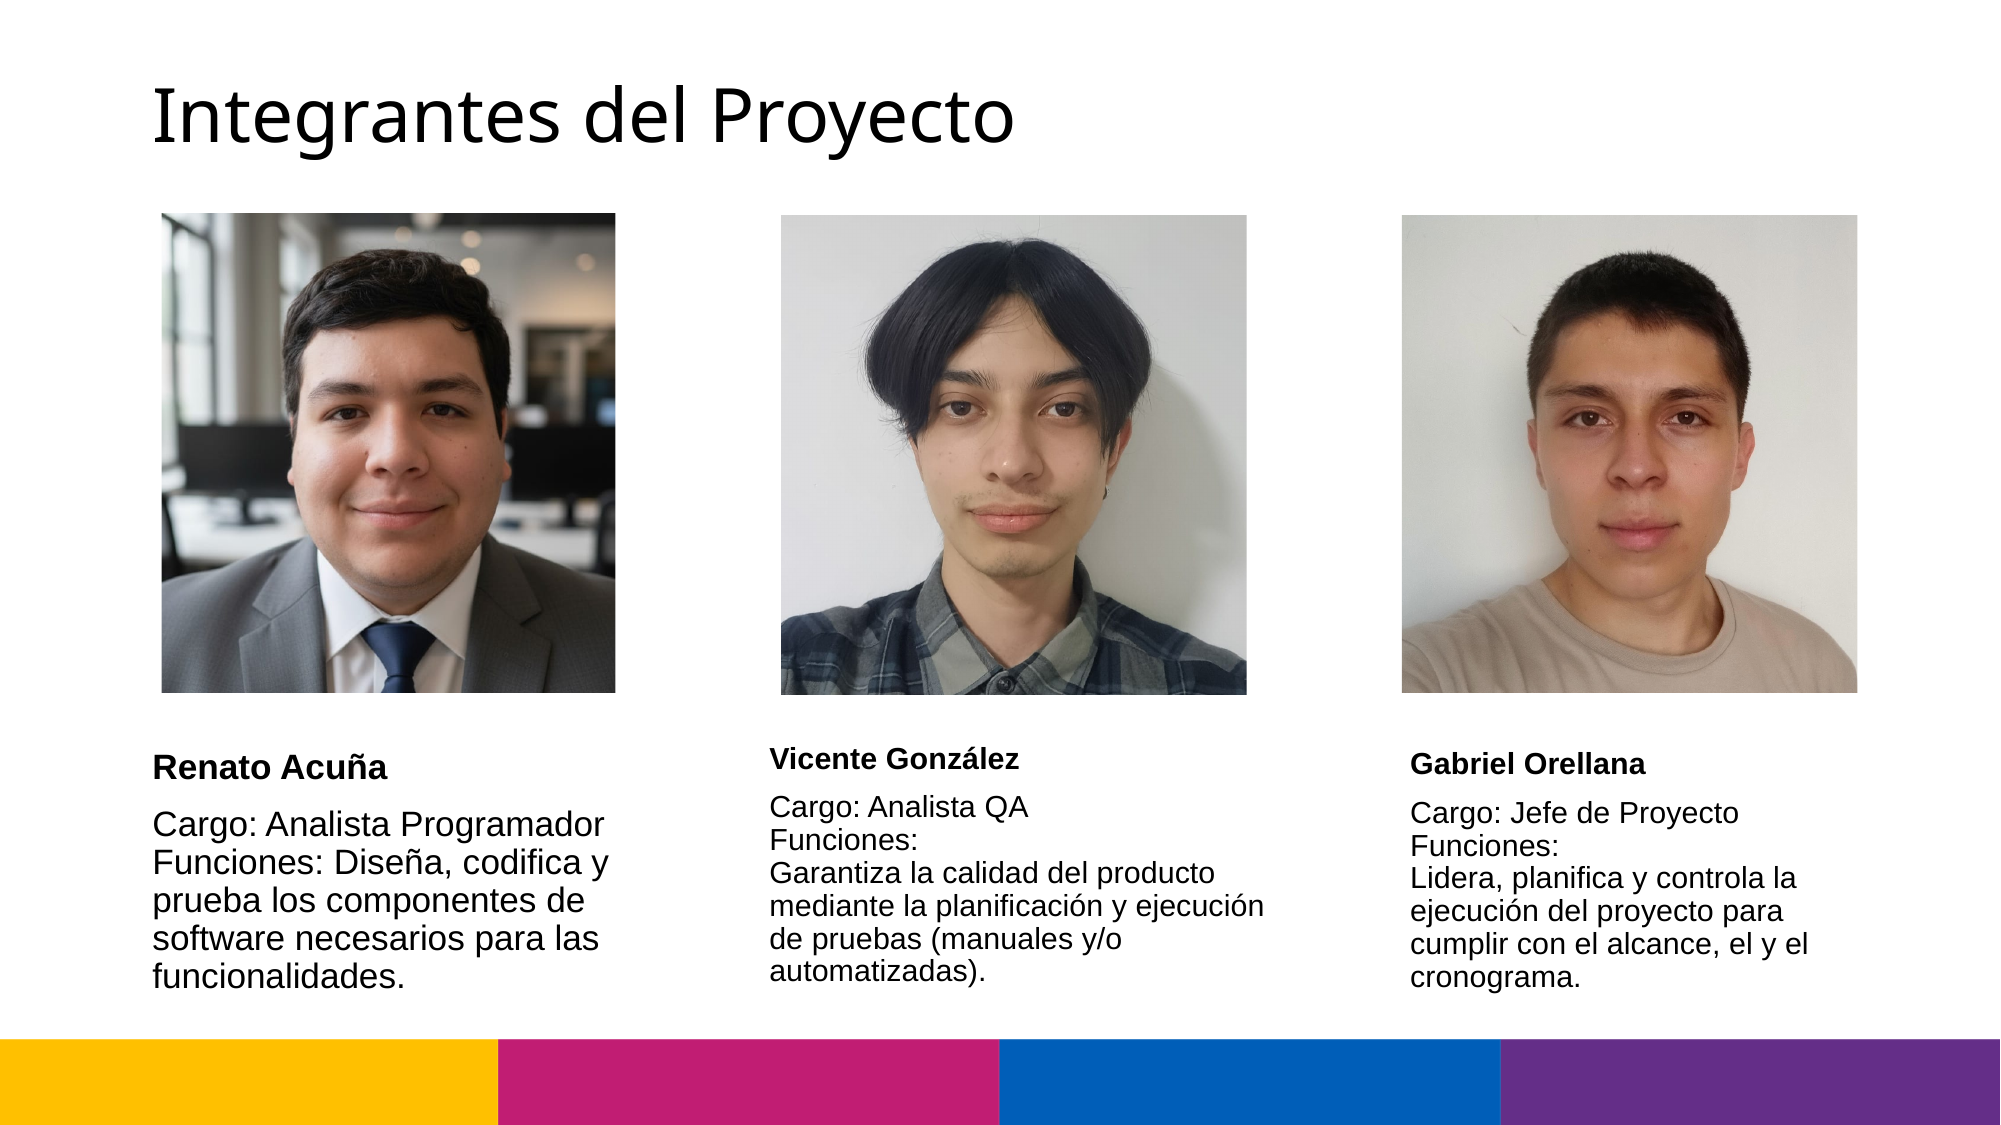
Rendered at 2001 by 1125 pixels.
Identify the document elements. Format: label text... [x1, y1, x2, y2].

picture [1401, 215, 1858, 693]
picture [770, 215, 1247, 695]
picture [0, 1039, 2000, 1125]
title Integrantes del Proyecto [137, 50, 1863, 187]
text_box Renato Acuña Cargo: Analista Programador Funciones: Diseña, codifica y prueba los componentes de software necesarios para las funcionalidades. [137, 741, 667, 1005]
picture [161, 212, 616, 693]
text_box Gabriel Orellana Cargo: Jefe de Proyecto Funciones: Lidera, planifica y controla la ejecución del proyecto para cumplir con el alcance, el y el cronograma. [1395, 741, 1888, 1005]
text_box Vicente González Cargo: Analista QA Funciones: Garantiza la calidad del producto mediante la planificación y ejecución de pruebas (manuales y/o automatizadas). [754, 735, 1308, 999]
